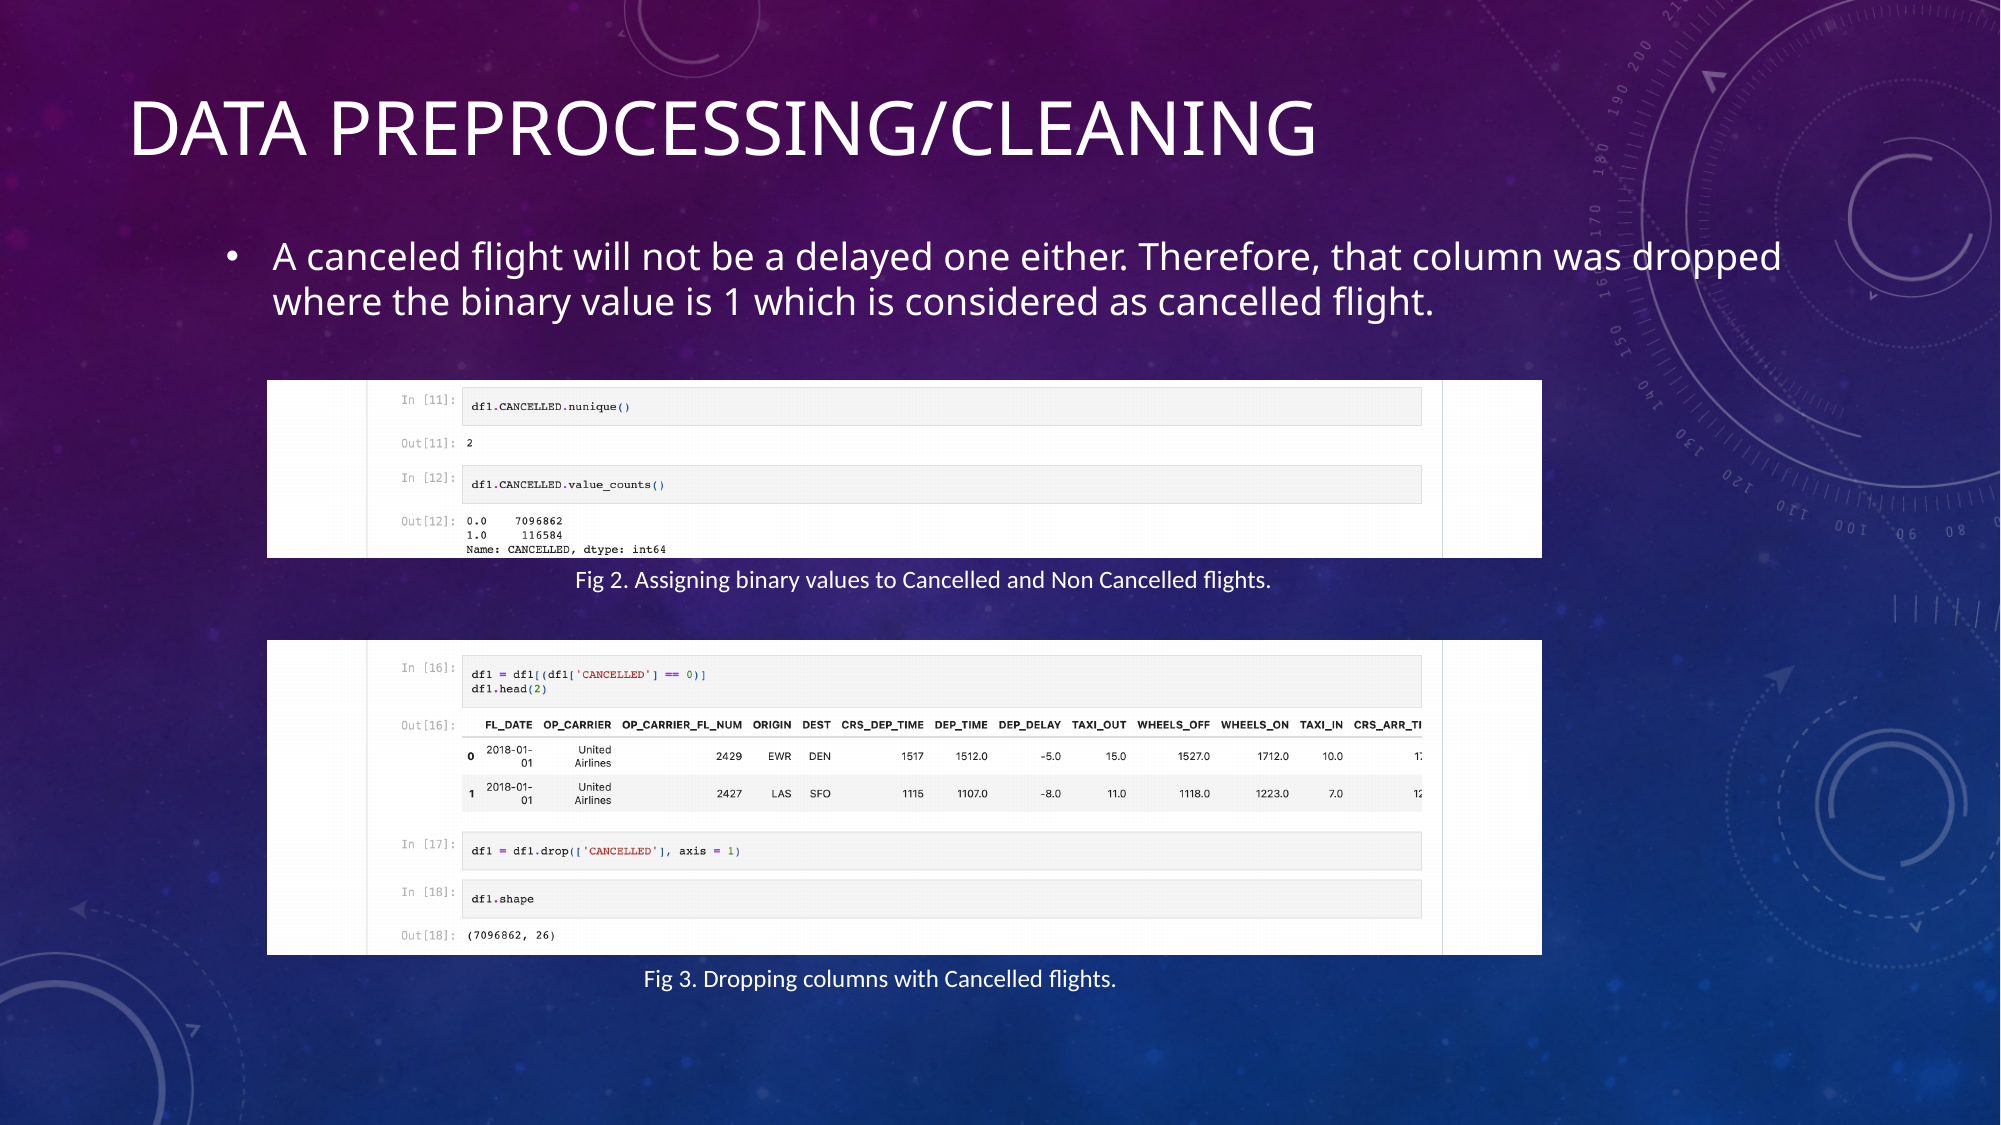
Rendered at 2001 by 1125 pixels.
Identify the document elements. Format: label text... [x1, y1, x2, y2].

text_box Fig 2. Assigning binary values to Cancelled and Non Cancelled flights. [560, 556, 1659, 601]
text_box Fig 3. Dropping columns with Cancelled flights. [629, 966, 1455, 1000]
picture [0, 0, 2001, 1125]
list A canceled flight will not be a delayed one either. Therefore, that column was dropped where the binary value is 1 which is considered as cancelled flight. [210, 222, 1873, 400]
title Data Preprocessing/Cleaning [112, 48, 1775, 203]
